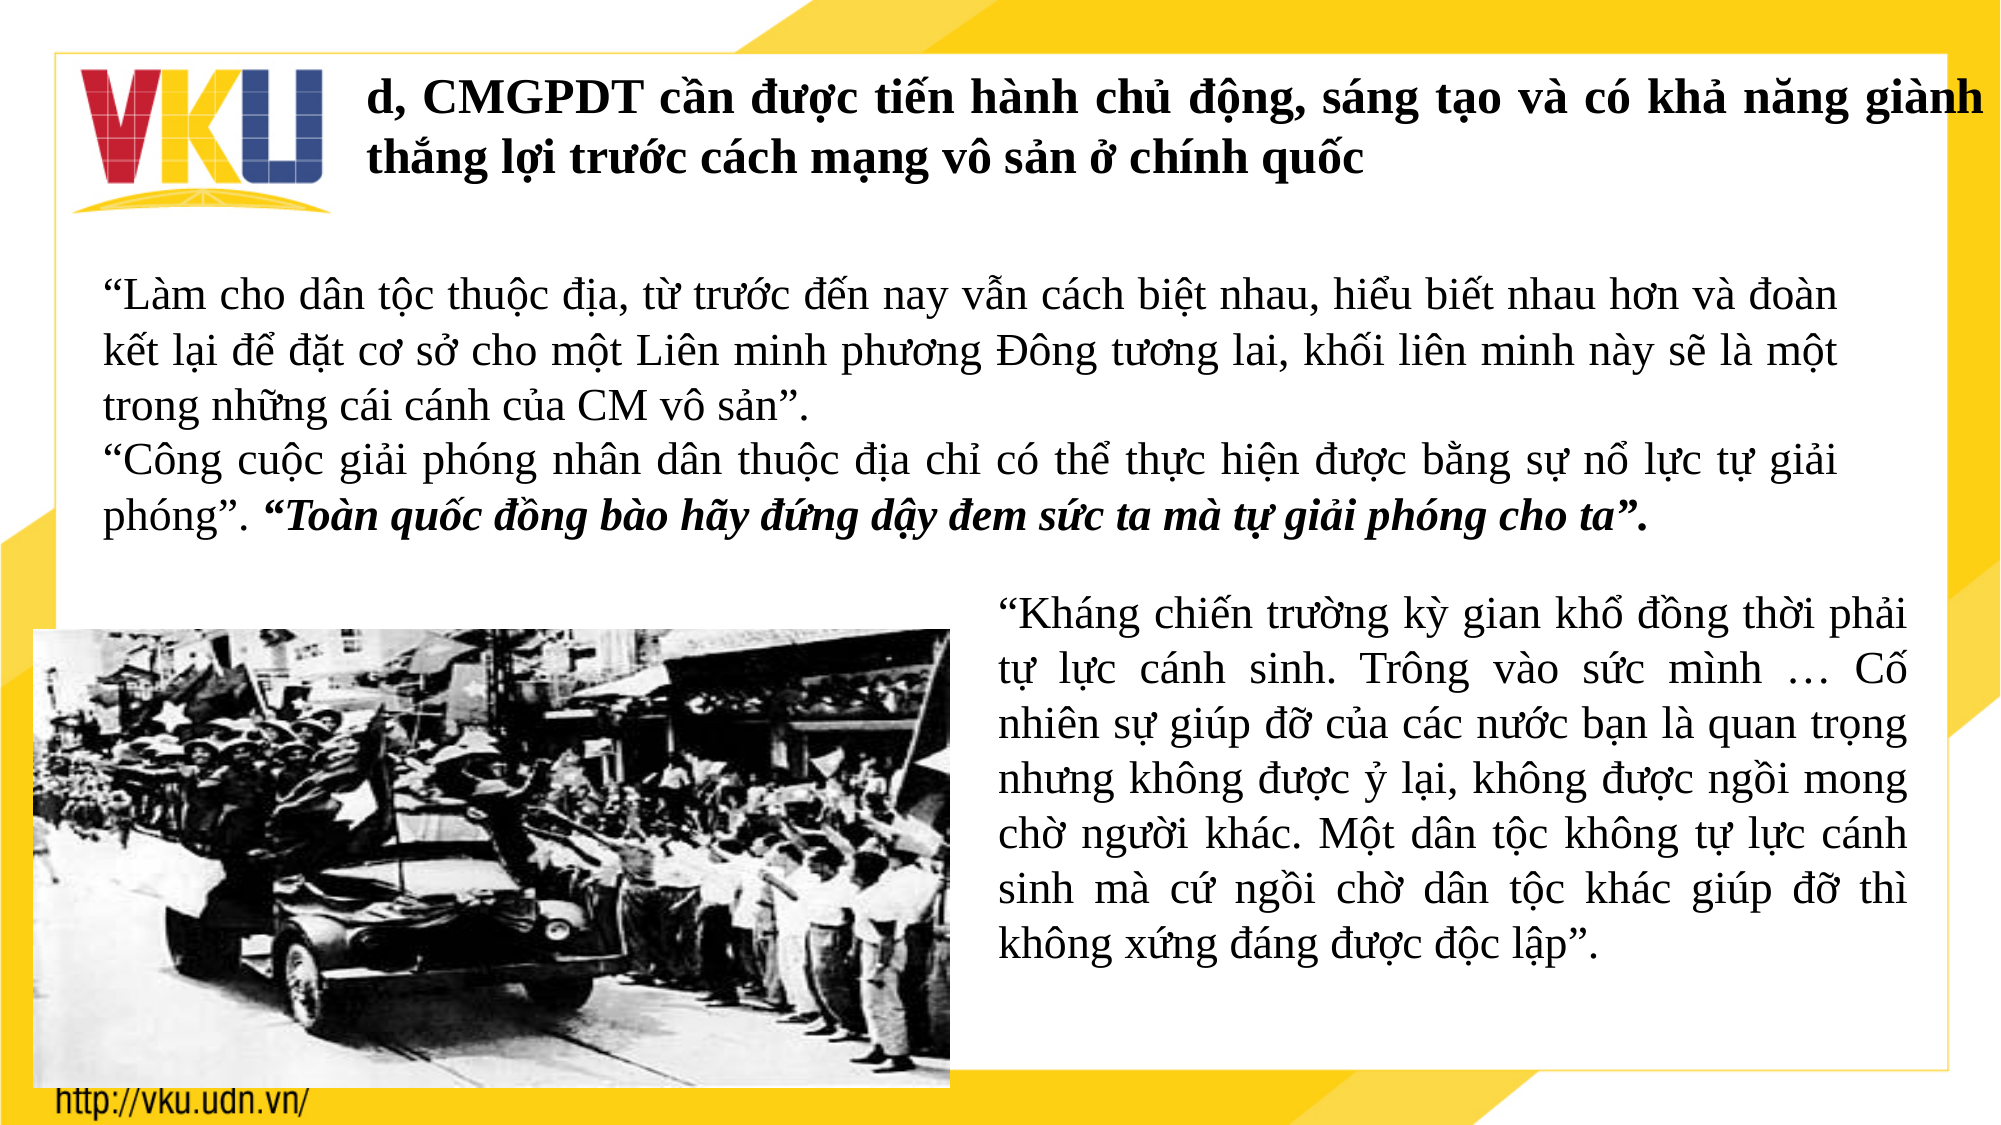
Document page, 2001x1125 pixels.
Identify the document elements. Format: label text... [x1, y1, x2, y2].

picture [0, 0, 2001, 1125]
text_box d, CMGPDT cần được tiến hành chủ động, sáng tạo và có khả năng giành thắng lợi trước cách mạng vô sản ở chính quốc [351, 56, 2000, 192]
text_box “Kháng chiến trường kỳ gian khổ đồng thời phải tự lực cánh sinh. Trông vào sức mình … Cố nhiên sự giúp đỡ của các nước bạn là quan trọng nhưng không được ỷ lại, không được ngồi mong chờ người khác. Một dân tộc không tự lực cánh sinh mà cứ ngồi chờ dân tộc khác giúp đỡ thì không xứng đáng được độc lập”. [983, 575, 1924, 975]
text_box “Làm cho dân tộc thuộc địa, từ trước đến nay vẫn cách biệt nhau, hiểu biết nhau hơn và đoàn kết lại để đặt cơ sở cho một Liên minh phương Đông tương lai, khối liên minh này sẽ là một trong những cái cánh của CM vô sản”. “Công cuộc giải phóng nhân dân thuộc địa chỉ có thể thực hiện được bằng sự nổ lực tự giải phóng”. “Toàn quốc đồng bào hãy đứng dậy đem sức ta mà tự giải phóng cho ta”. [88, 256, 1855, 547]
